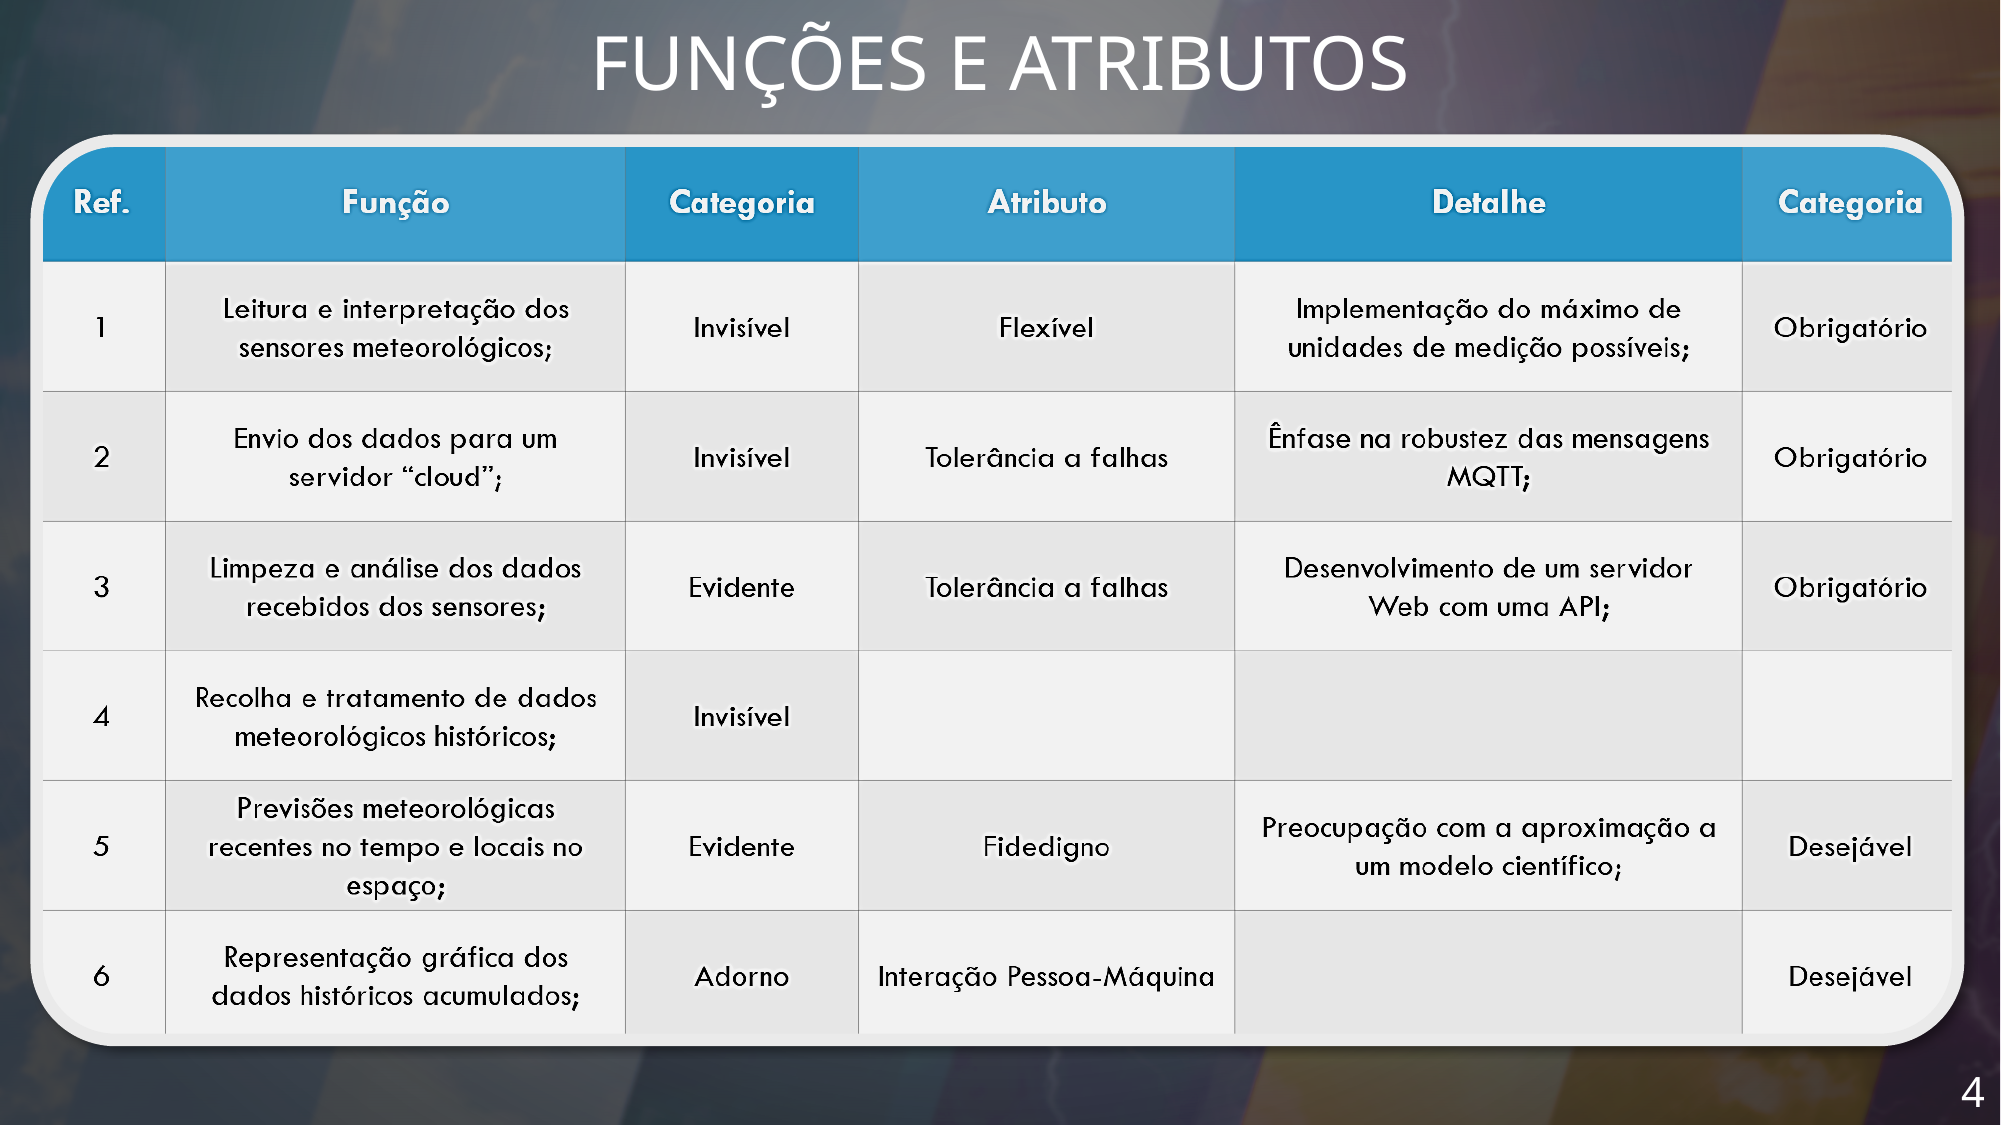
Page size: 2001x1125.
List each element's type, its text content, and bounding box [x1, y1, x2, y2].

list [36, 140, 1959, 1041]
slide_number 4 [1874, 1064, 2000, 1125]
title Funções e Atributos [149, 10, 1851, 123]
